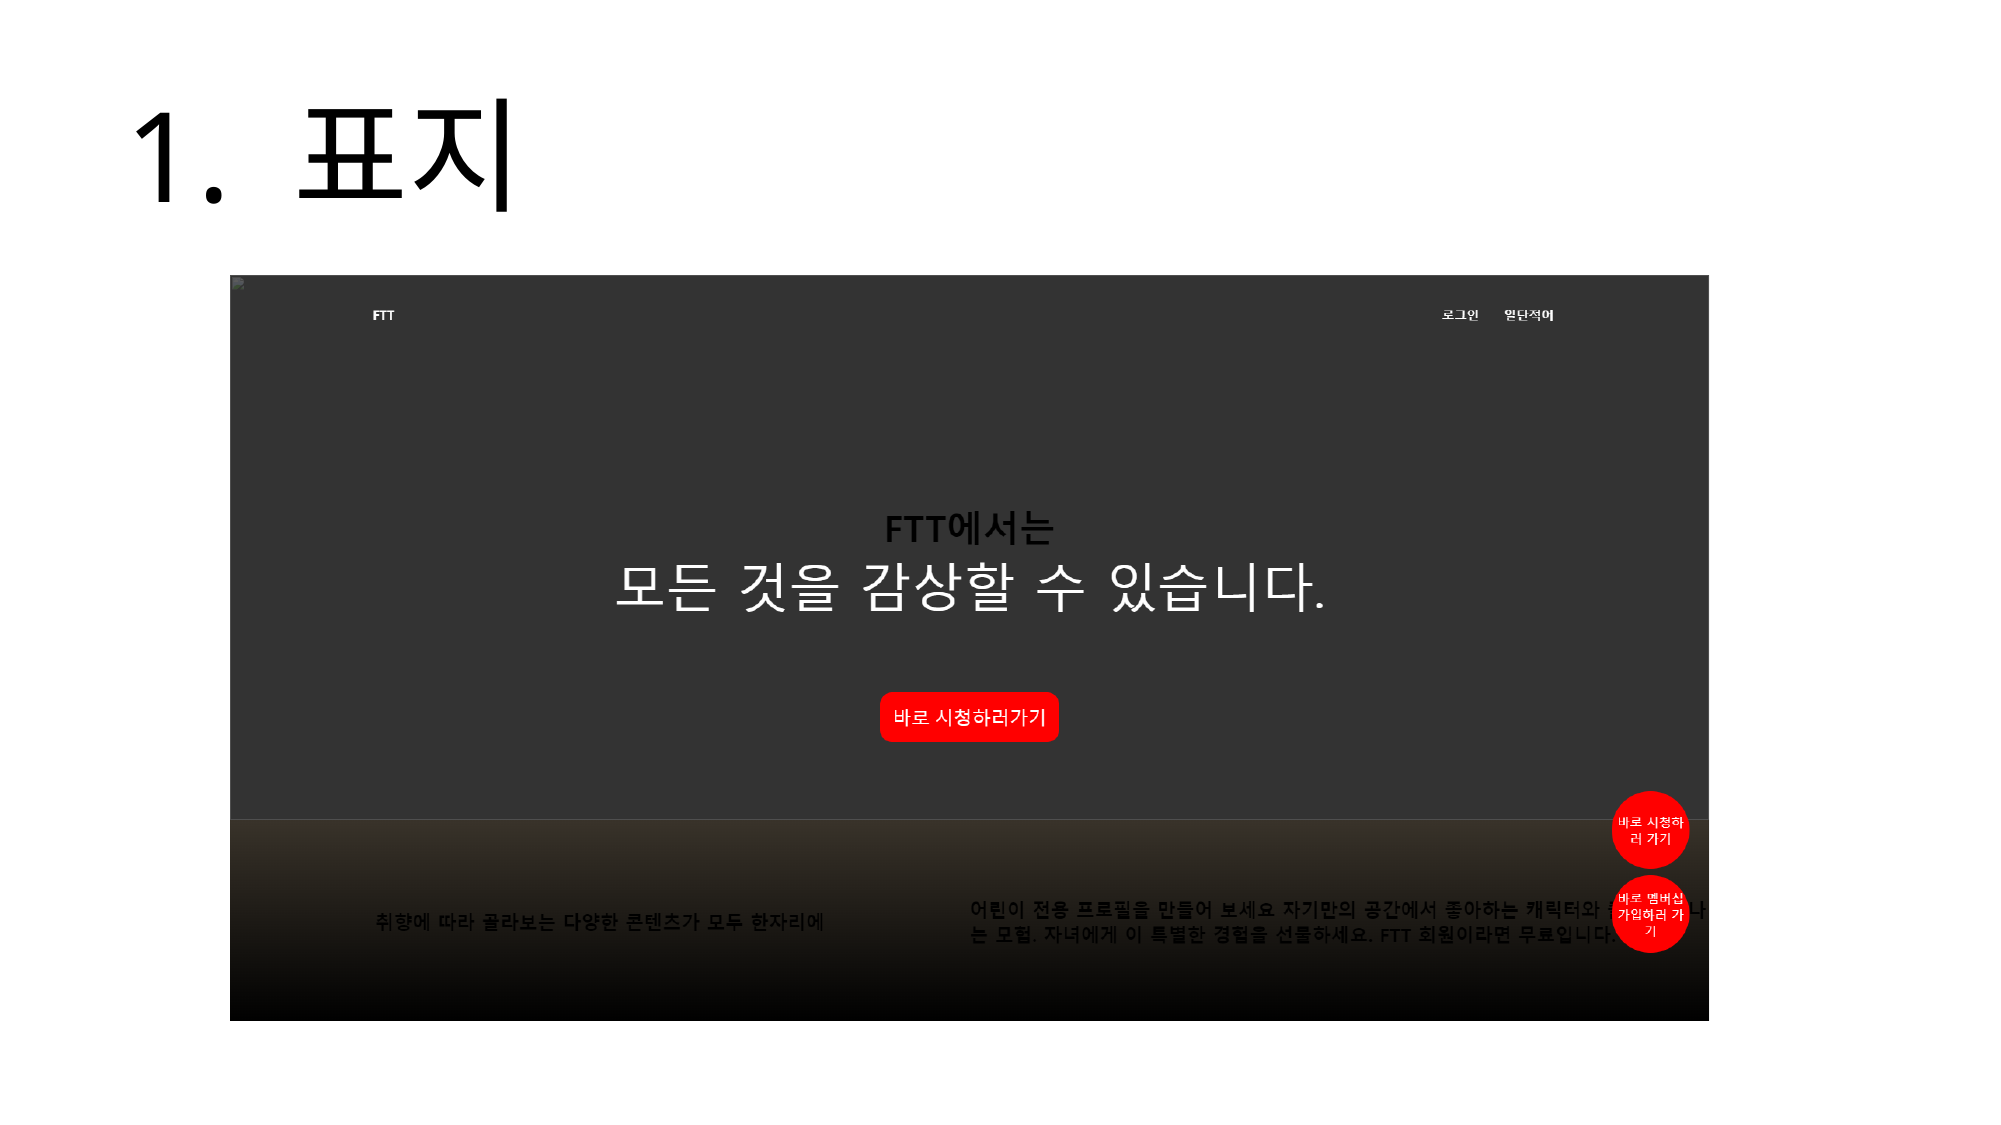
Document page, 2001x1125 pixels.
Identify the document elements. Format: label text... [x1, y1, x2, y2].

title 1. 표지 [0, 68, 724, 238]
picture [229, 275, 1710, 1021]
